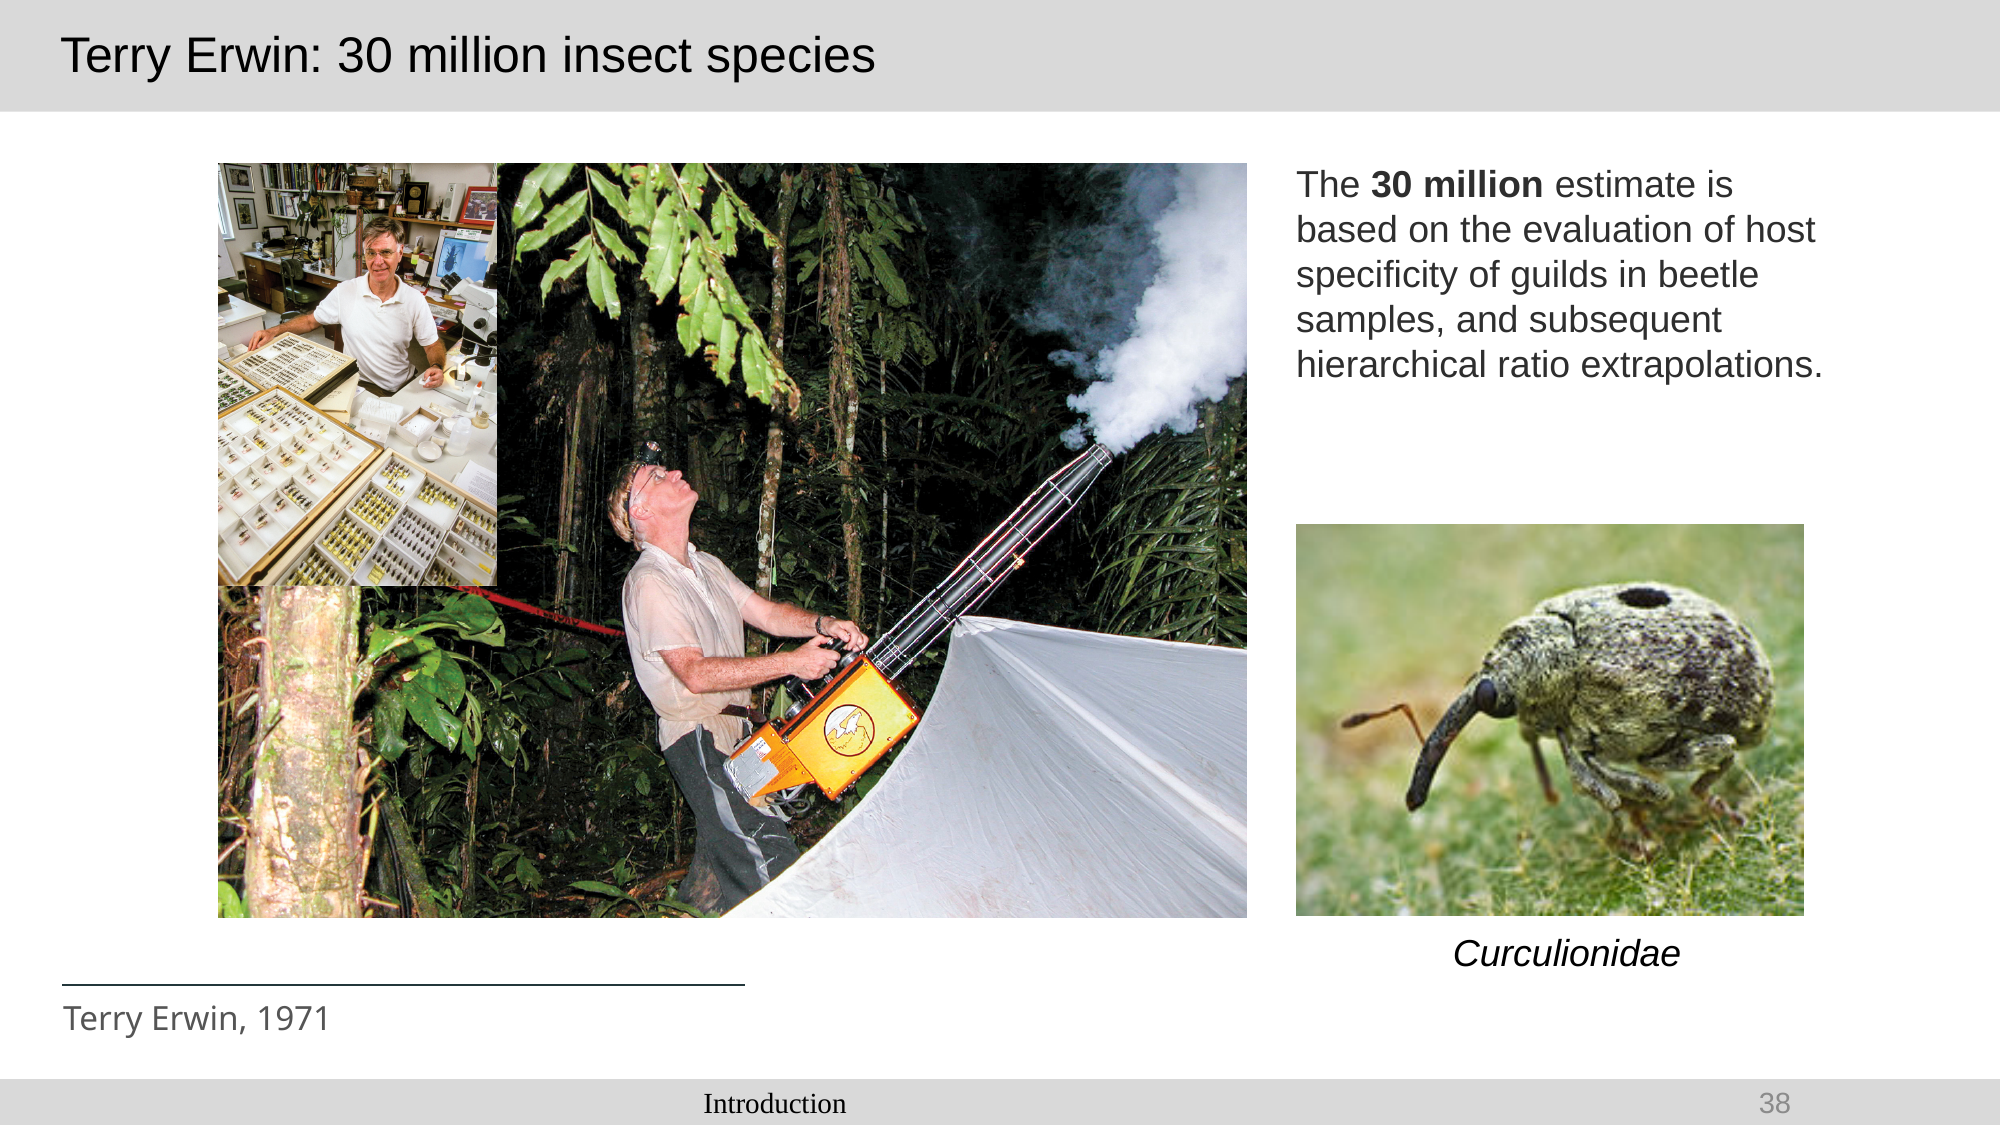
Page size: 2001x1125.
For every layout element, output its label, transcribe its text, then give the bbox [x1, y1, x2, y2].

text_box Terry Erwin, 1971 [48, 989, 855, 1045]
picture [1296, 524, 1804, 916]
text_box The 30 million estimate is based on the evaluation of host specificity of guilds in beetle samples, and subsequent hierarchical ratio extrapolations. [1281, 152, 1854, 393]
title Terry Erwin: 30 million insect species [0, 0, 2000, 112]
text_box Curculionidae [1438, 922, 1697, 982]
footer Introduction [0, 1079, 1550, 1125]
picture [218, 163, 1247, 918]
slide_number 38 [1550, 1079, 2000, 1125]
